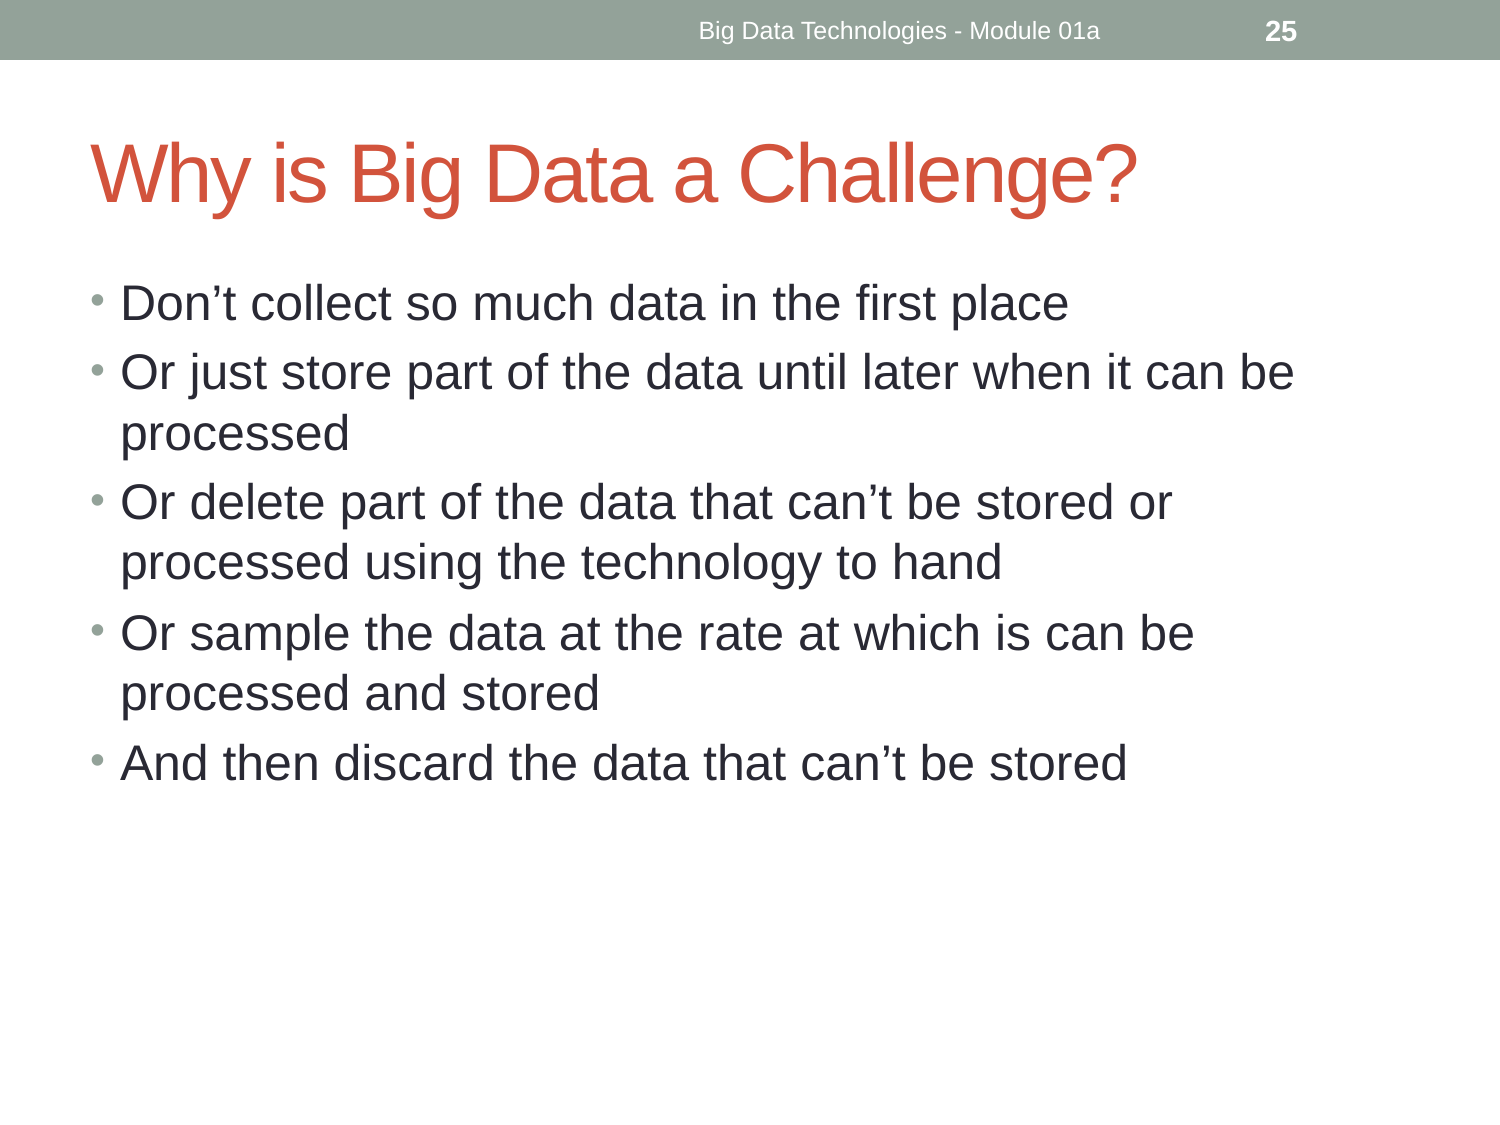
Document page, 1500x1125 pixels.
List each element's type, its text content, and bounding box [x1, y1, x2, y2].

list Don’t collect so much data in the first place Or just store part of the data until later when it can be processed Or delete part of the data that can’t be stored or processed using the technology to hand Or sample the data at the rate at which is can be processed and stored And then discard the data that can’t be stored [75, 262, 1425, 1063]
title Why is Big Data a Challenge? [75, 87, 1425, 250]
footer Big Data Technologies - Module 01a [562, 3, 1238, 57]
slide_number 25 [1250, 3, 1425, 57]
